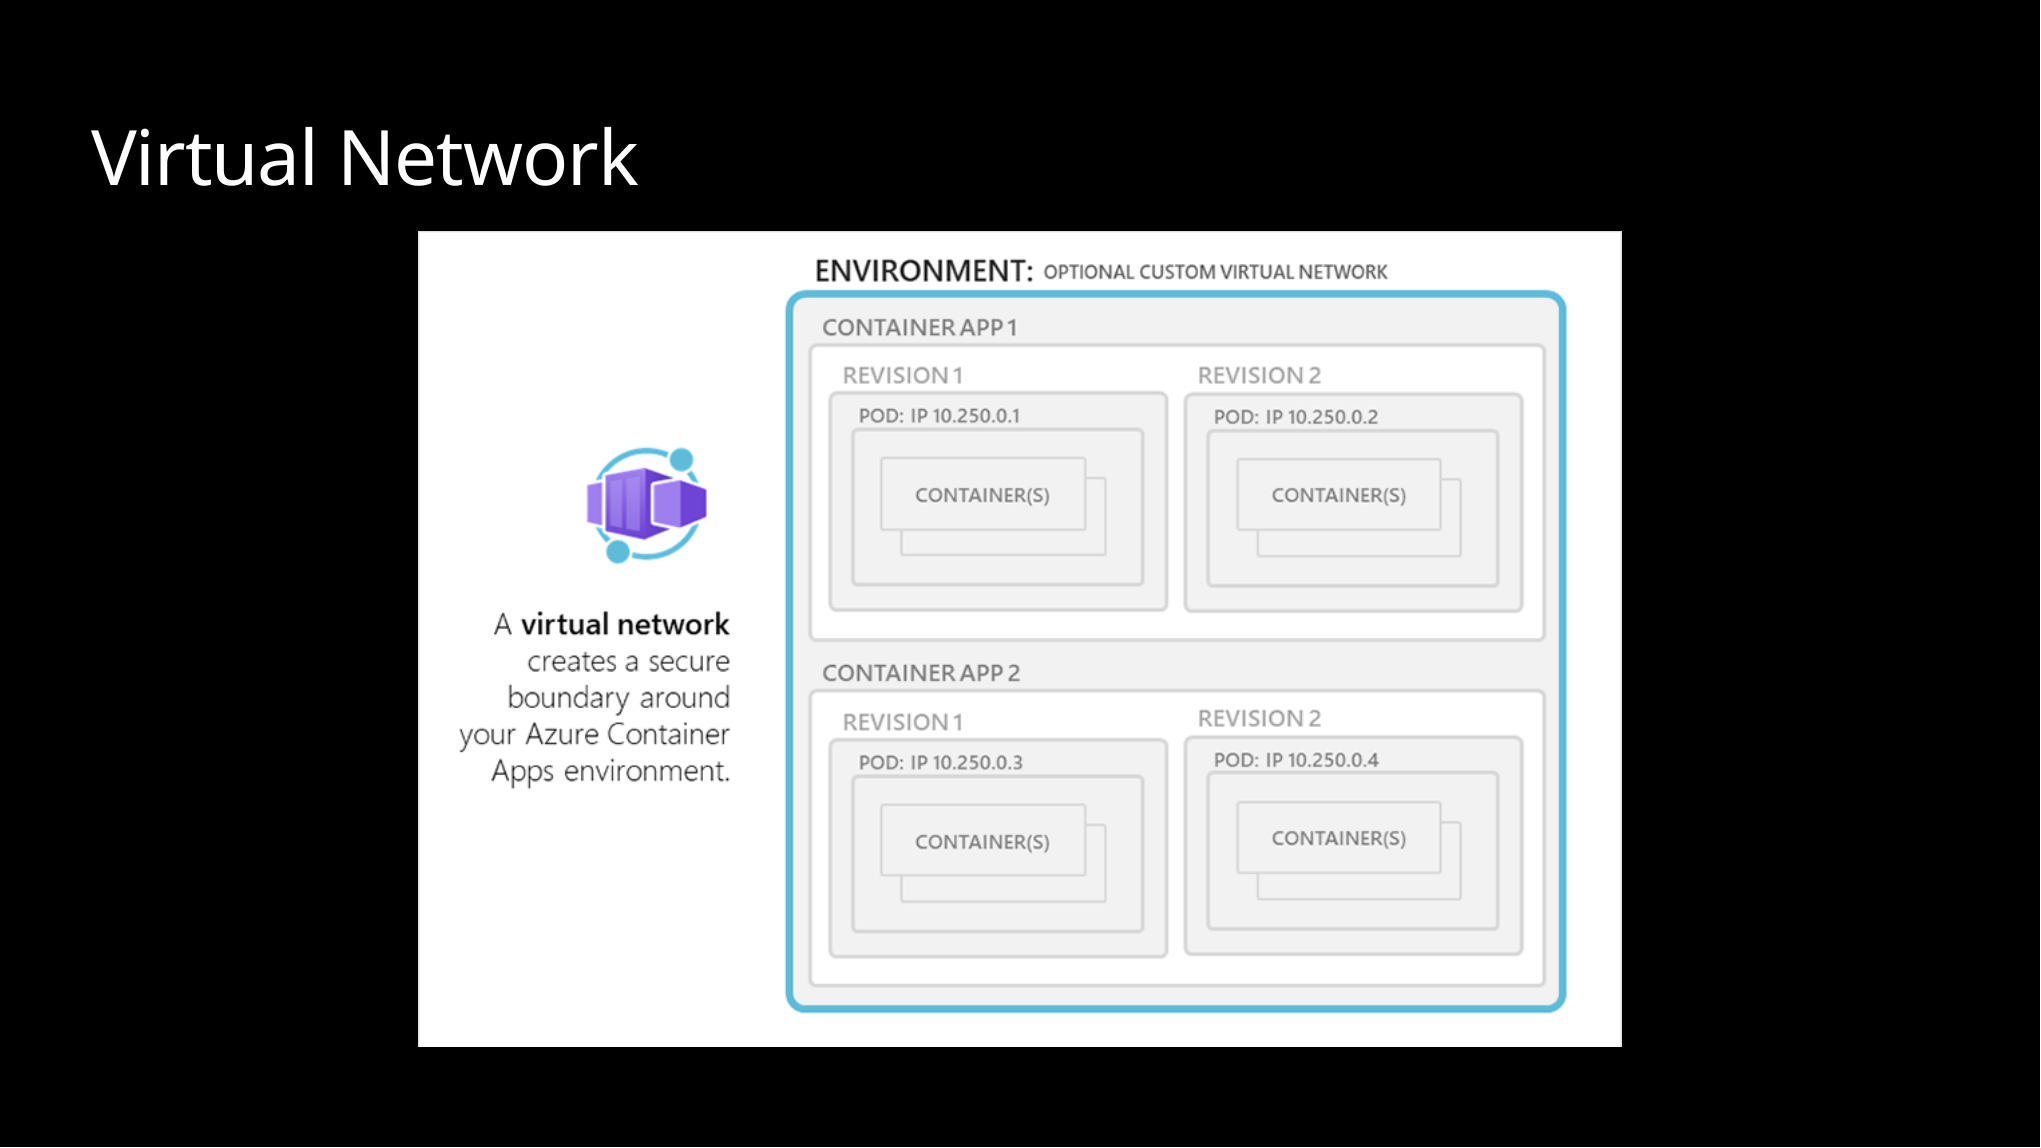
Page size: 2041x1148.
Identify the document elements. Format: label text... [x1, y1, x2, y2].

picture [418, 231, 1622, 1047]
text_box Virtual Network [76, 101, 1968, 169]
